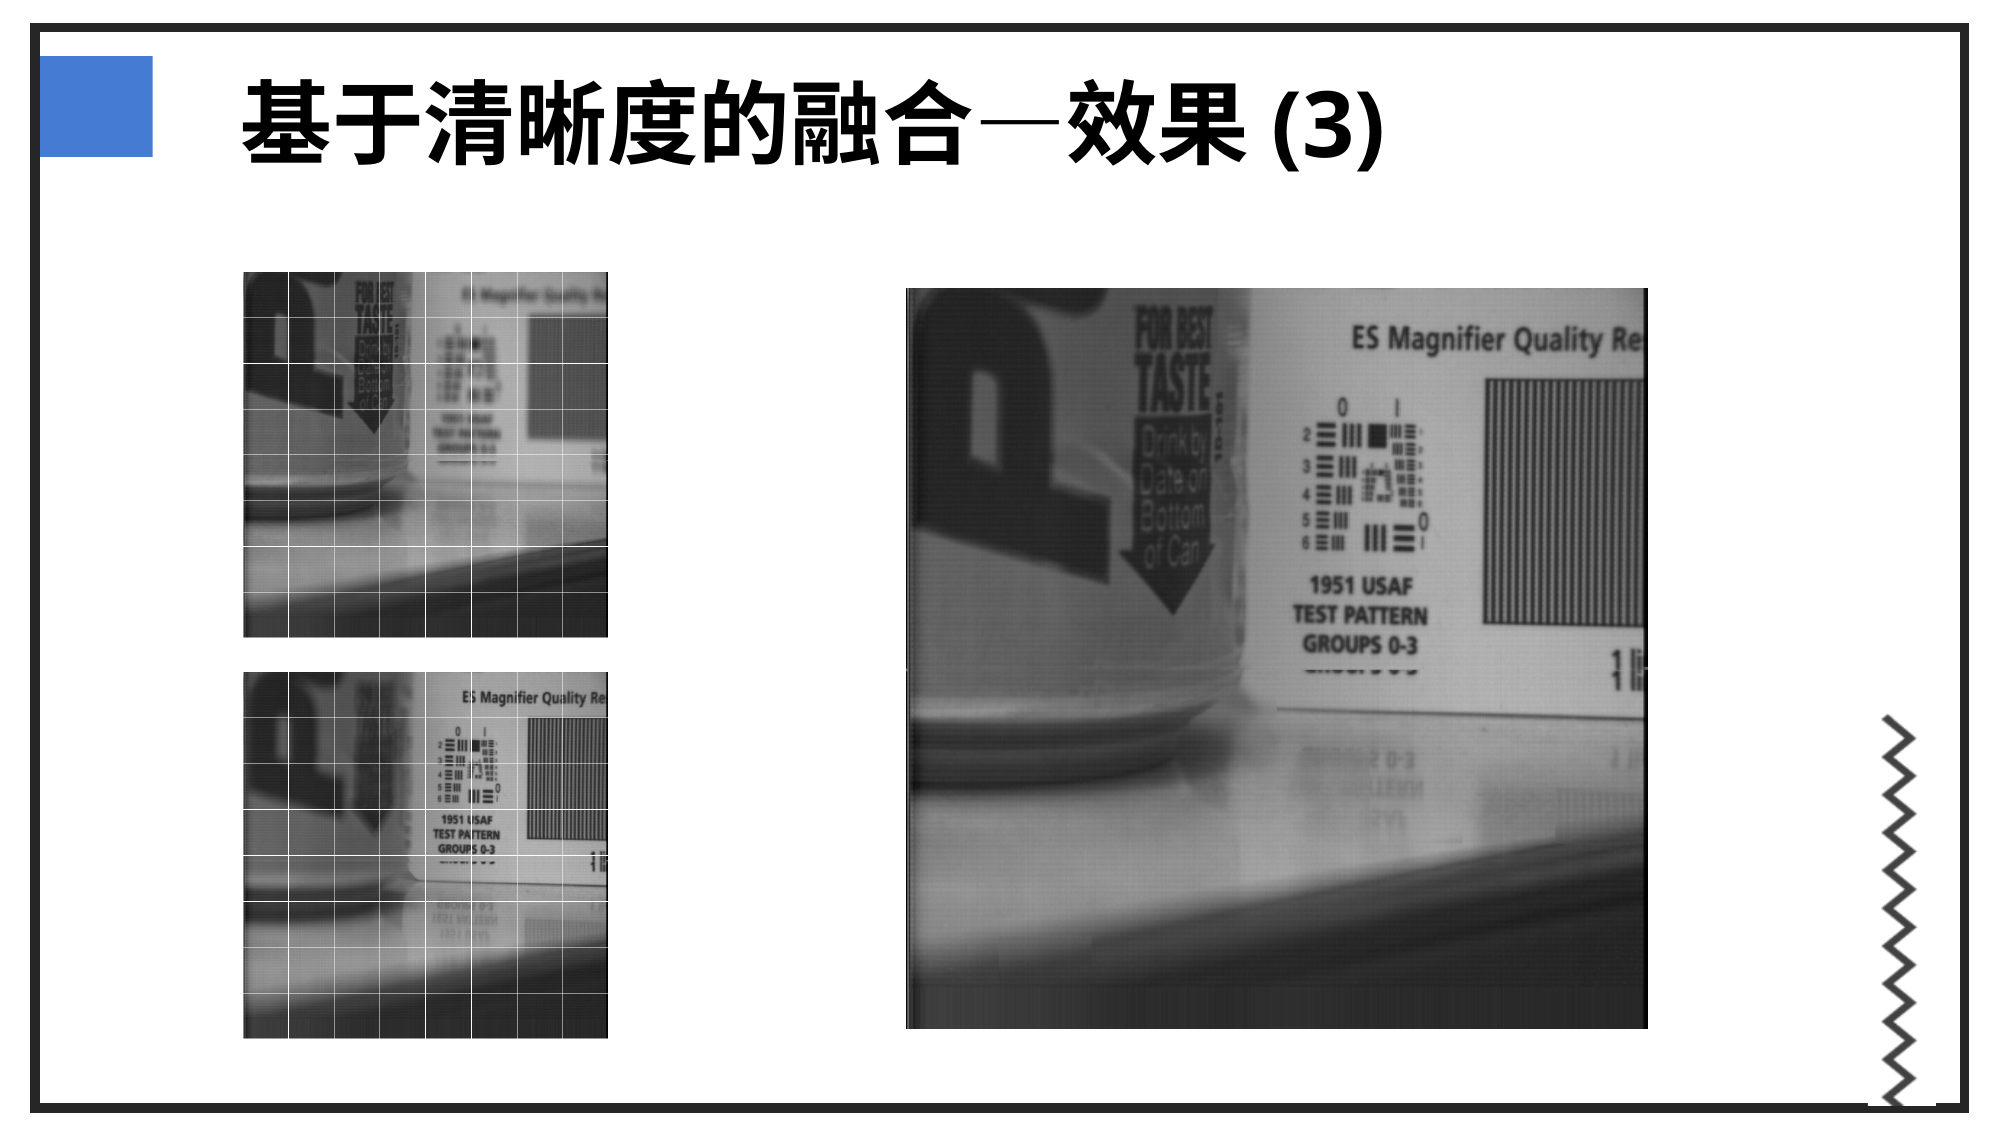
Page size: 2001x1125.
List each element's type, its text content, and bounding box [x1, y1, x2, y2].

picture [242, 272, 608, 639]
picture [1867, 707, 1936, 1106]
picture [242, 672, 608, 1039]
picture [906, 288, 1648, 1029]
title 基于清晰度的融合—效果(3) [225, 70, 1951, 289]
